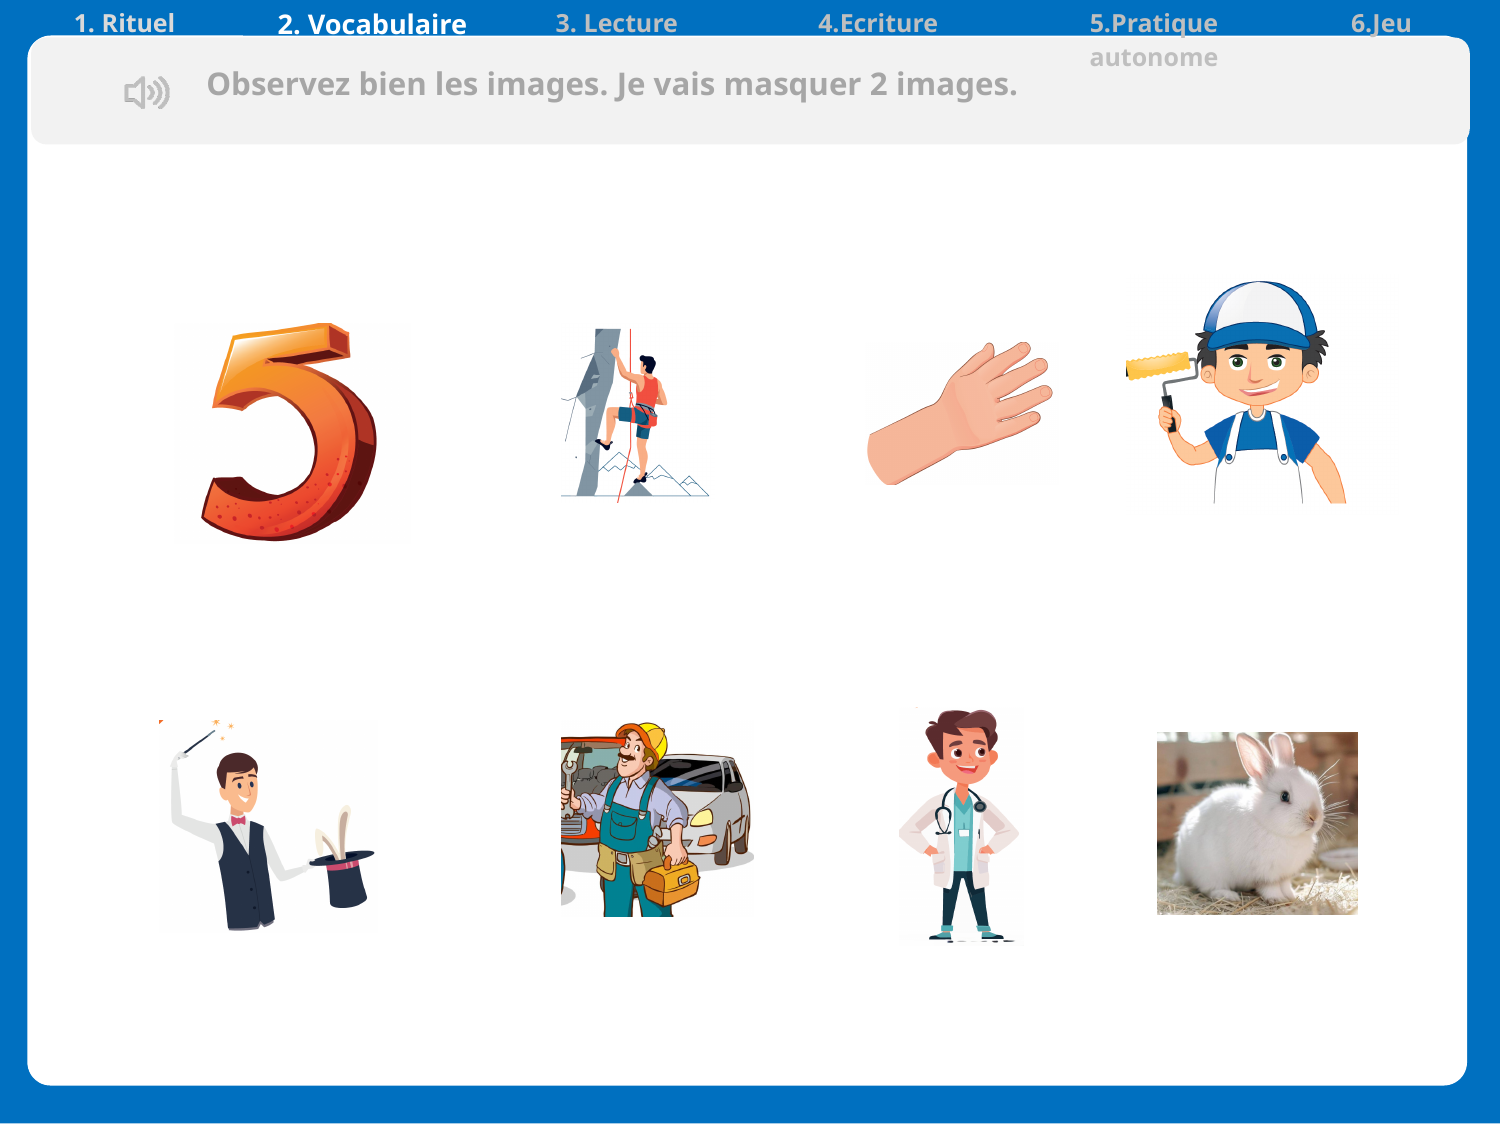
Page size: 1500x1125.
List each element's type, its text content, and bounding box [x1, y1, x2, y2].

table_header 1. Rituel [6, 0, 250, 73]
table_header 6.Jeu [1291, 0, 1472, 73]
table_header 4.Ecriture [739, 0, 1018, 73]
text_box [29, 73, 1472, 147]
table_header 2. Vocabulaire [250, 0, 495, 73]
picture [560, 323, 715, 504]
table_header 5.Pratique autonome [1018, 0, 1291, 73]
text_box Observez bien les images. Je vais masquer 2 images. [191, 73, 1417, 109]
picture [899, 707, 1024, 946]
picture [864, 342, 1059, 485]
picture [1156, 732, 1358, 915]
picture [1126, 274, 1400, 515]
picture [158, 720, 378, 934]
picture [560, 720, 754, 917]
text_box [124, 76, 170, 109]
text_box [25, 73, 1470, 1088]
picture [173, 323, 411, 544]
table_header 3. Lecture [495, 0, 739, 73]
text_box [0, 0, 1500, 1125]
